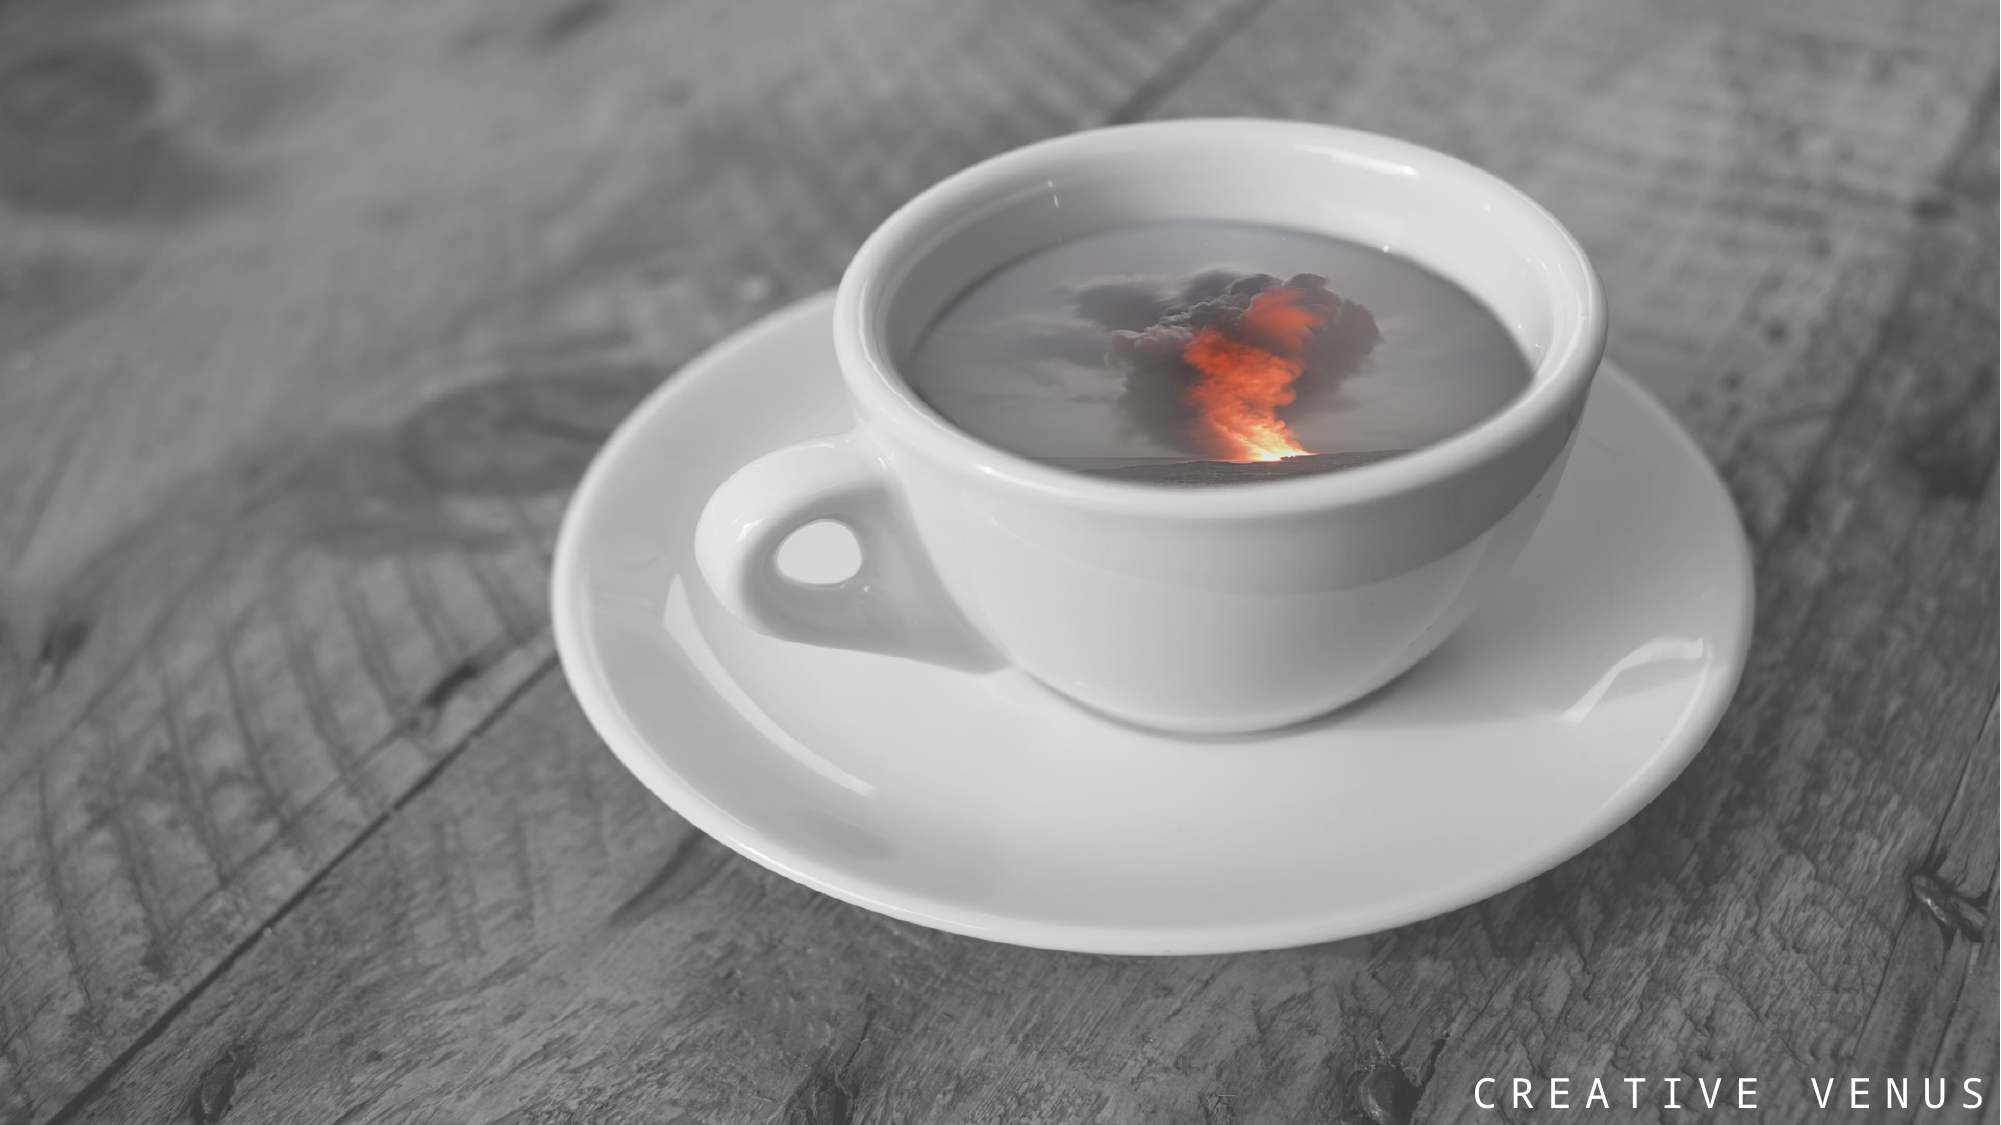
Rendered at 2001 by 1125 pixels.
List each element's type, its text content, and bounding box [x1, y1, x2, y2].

text_box CREATIVE VENUS [1361, 1059, 2000, 1125]
text_box [0, 0, 2000, 1125]
text_box [910, 221, 1532, 487]
text_box [904, 215, 1538, 493]
